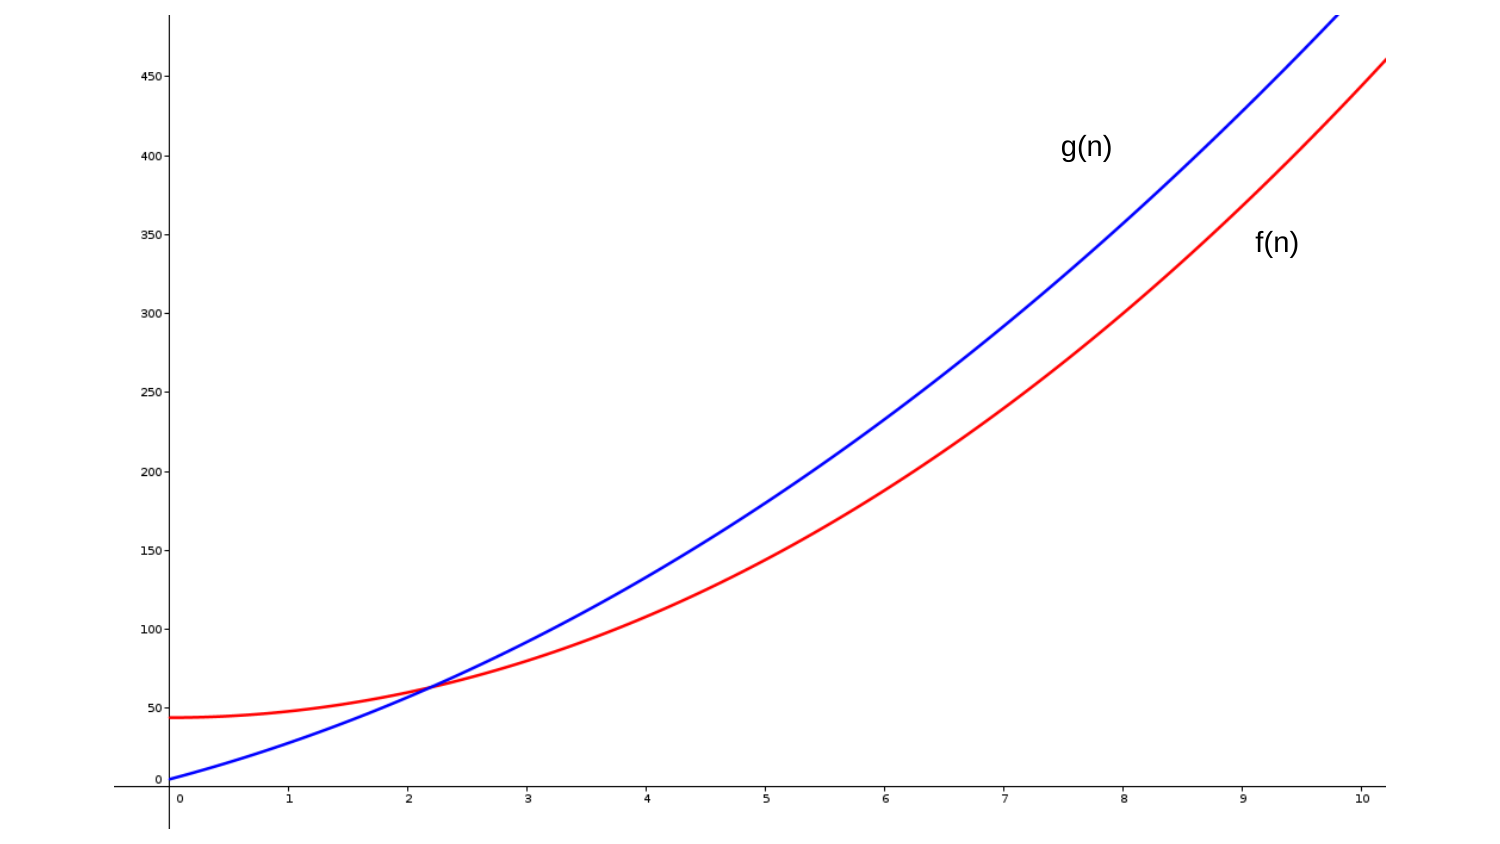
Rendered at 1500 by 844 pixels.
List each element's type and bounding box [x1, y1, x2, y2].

picture [114, 14, 1386, 829]
